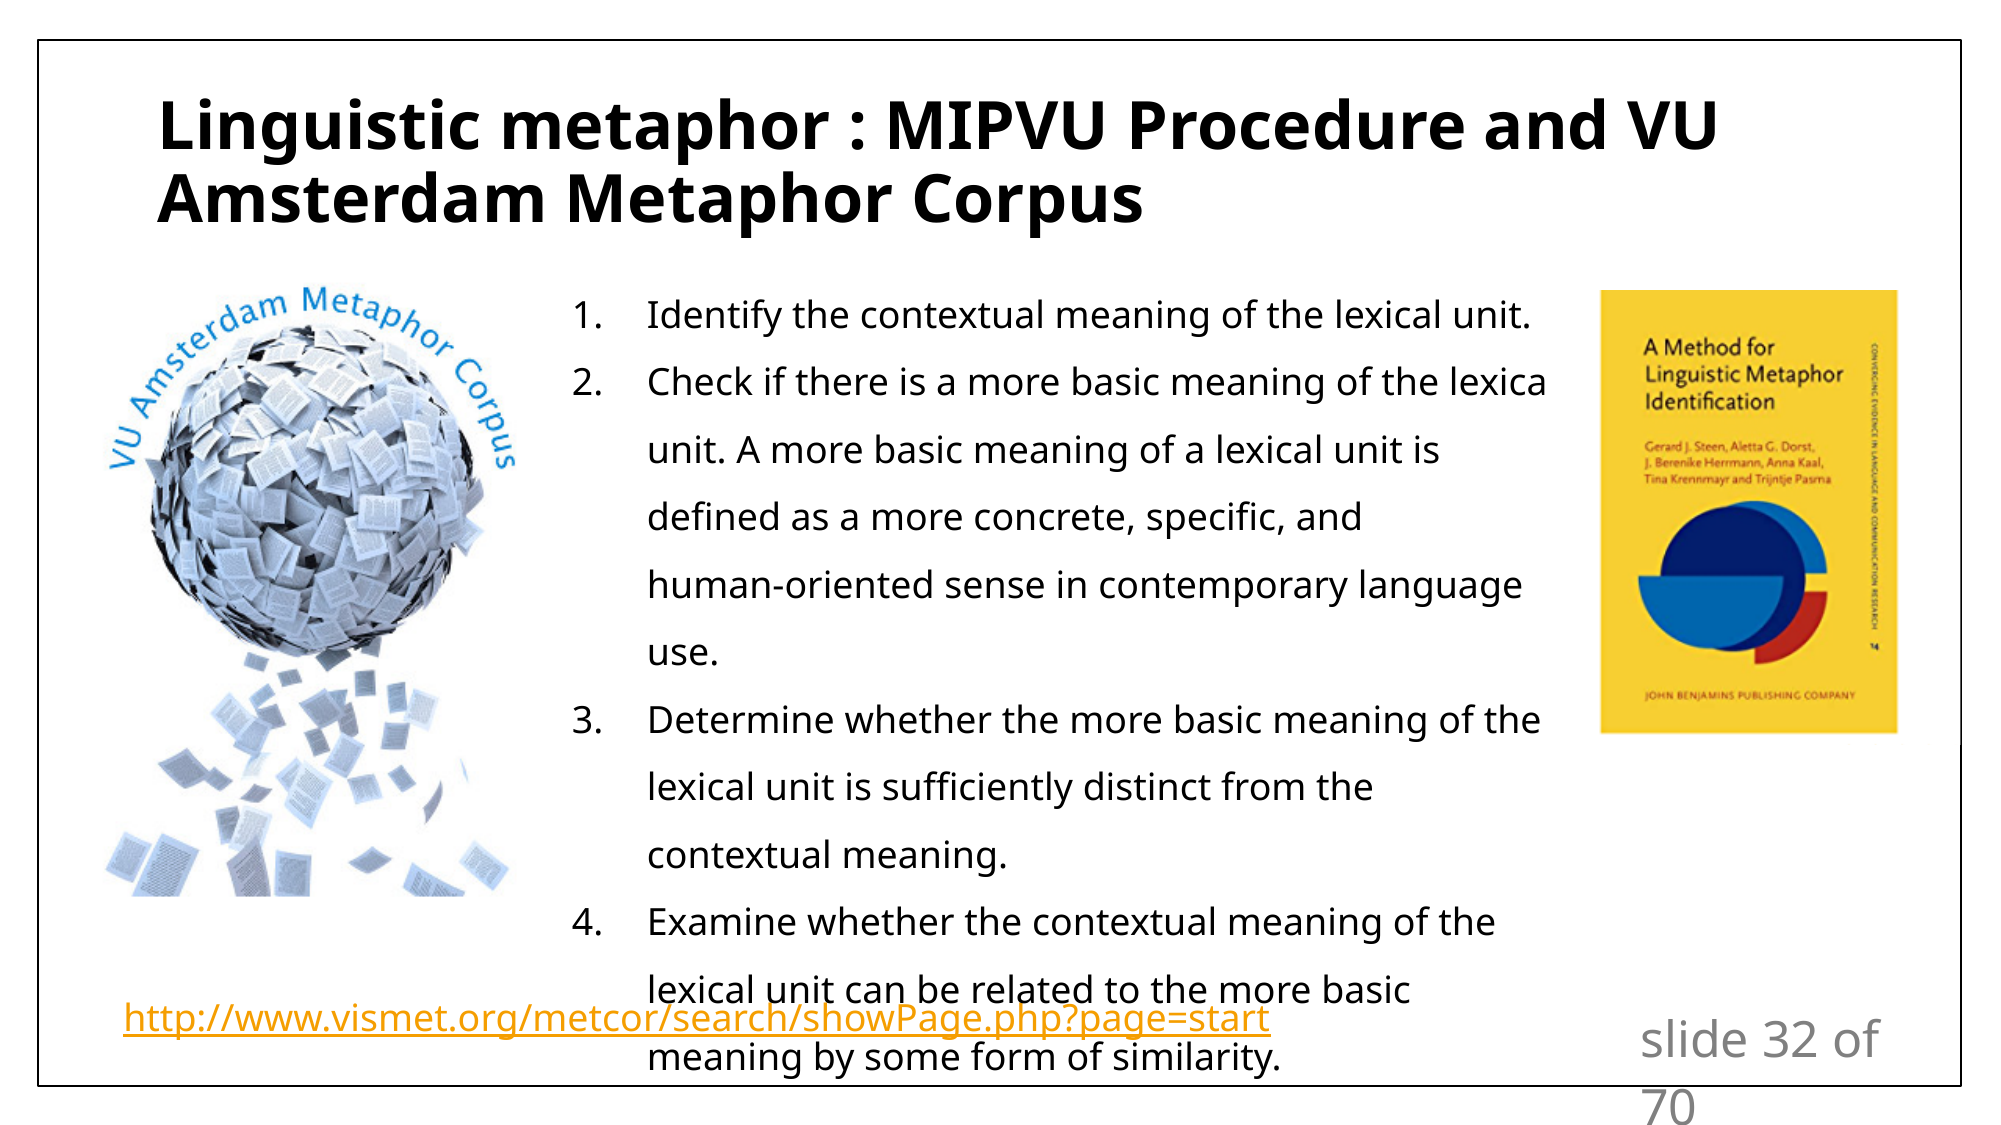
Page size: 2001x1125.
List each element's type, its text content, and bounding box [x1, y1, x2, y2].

text_box Identify the contextual meaning of the lexical unit. Check if there is a more basic meaning of the lexical unit. A more basic meaning of a lexical unit is defined as a more concrete, specific, and human‑oriented sense in contemporary language use. Determine whether the more basic meaning of the lexical unit is sufficiently distinct from the contextual meaning. Examine whether the contextual meaning of the lexical unit can be related to the more basic meaning by some form of similarity. [557, 260, 1582, 1086]
text_box http://www.vismet.org/metcor/search/showPage.php?page=start [108, 986, 557, 1053]
picture [1544, 290, 1961, 746]
title Linguistic metaphor : MIPVU Procedure and VU Amsterdam Metaphor Corpus [142, 53, 1877, 276]
picture [43, 261, 573, 947]
